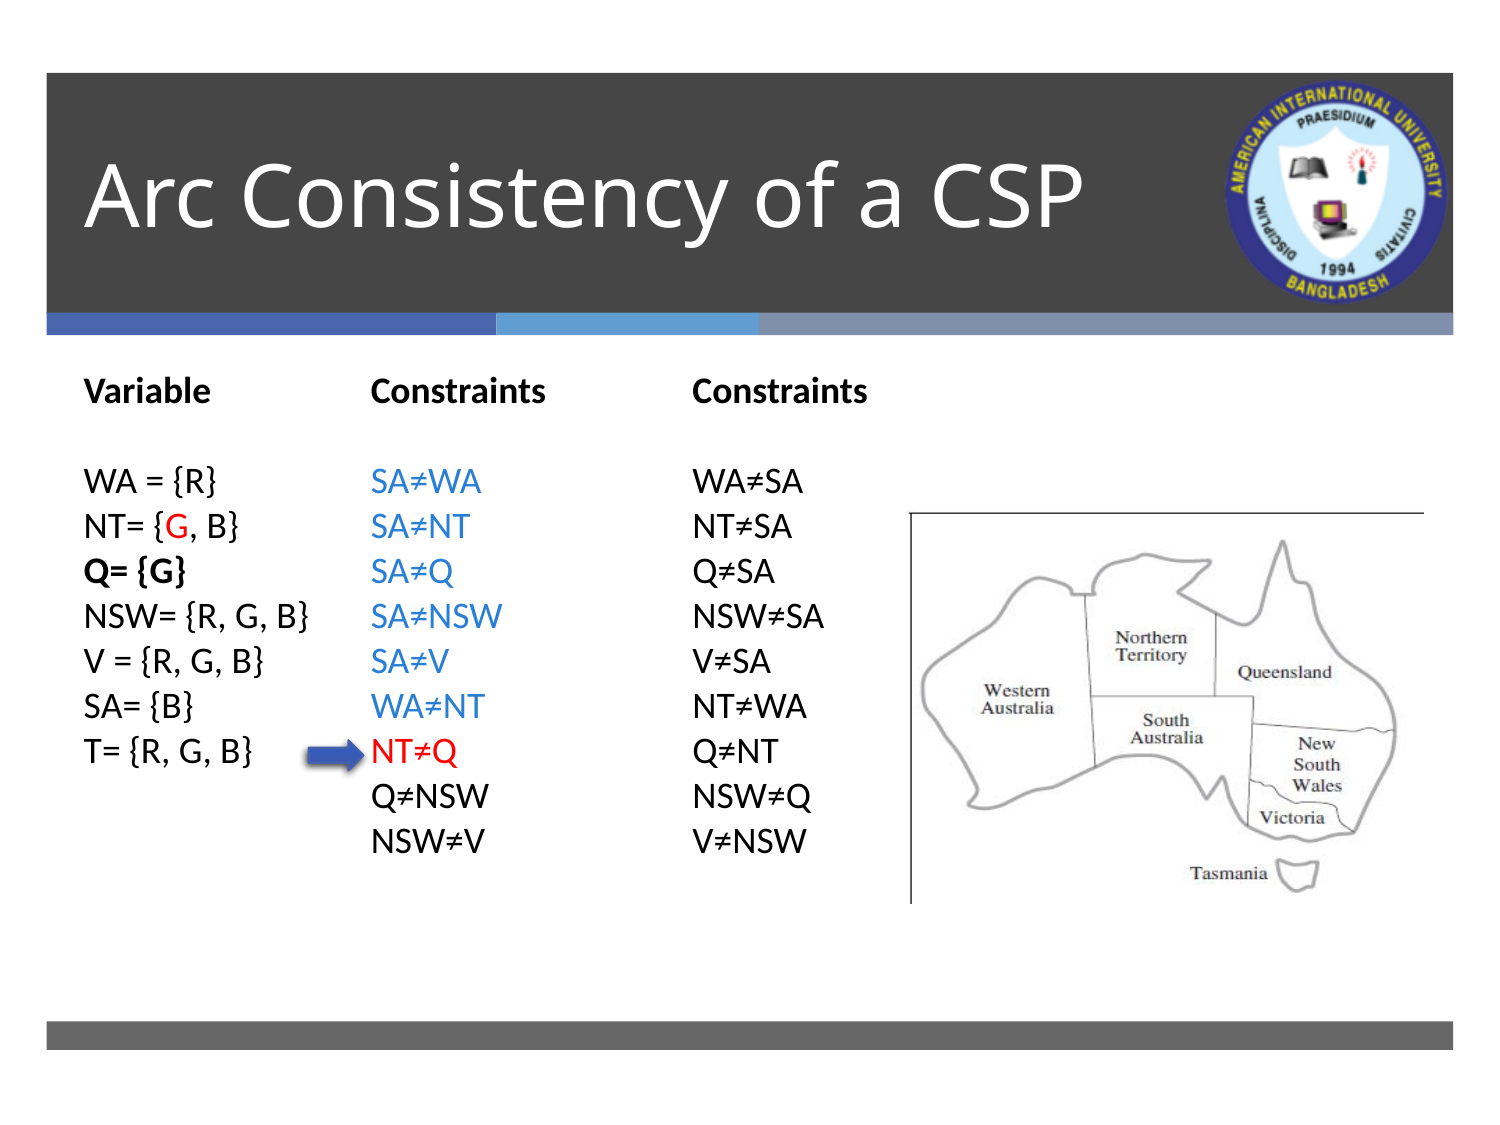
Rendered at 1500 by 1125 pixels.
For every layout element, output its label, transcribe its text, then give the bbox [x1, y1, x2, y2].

text_box Variable WA = {R} NT= {G, B} Q= {G} NSW= {R, G, B} V = {R, G, B} SA= {B} T= {R, G, B} [69, 359, 356, 824]
text_box Constraints WA≠SA NT≠SA Q≠SA NSW≠SA V≠SA NT≠WA Q≠NT NSW≠Q V≠NSW [677, 359, 1000, 914]
title Arc Consistency of a CSP [69, 73, 1351, 253]
text_box [307, 739, 365, 772]
picture [1220, 75, 1454, 310]
picture [905, 508, 1425, 904]
text_box Constraints SA≠WA SA≠NT SA≠Q SA≠NSW SA≠V WA≠NT NT≠Q Q≠NSW NSW≠V [356, 359, 677, 914]
